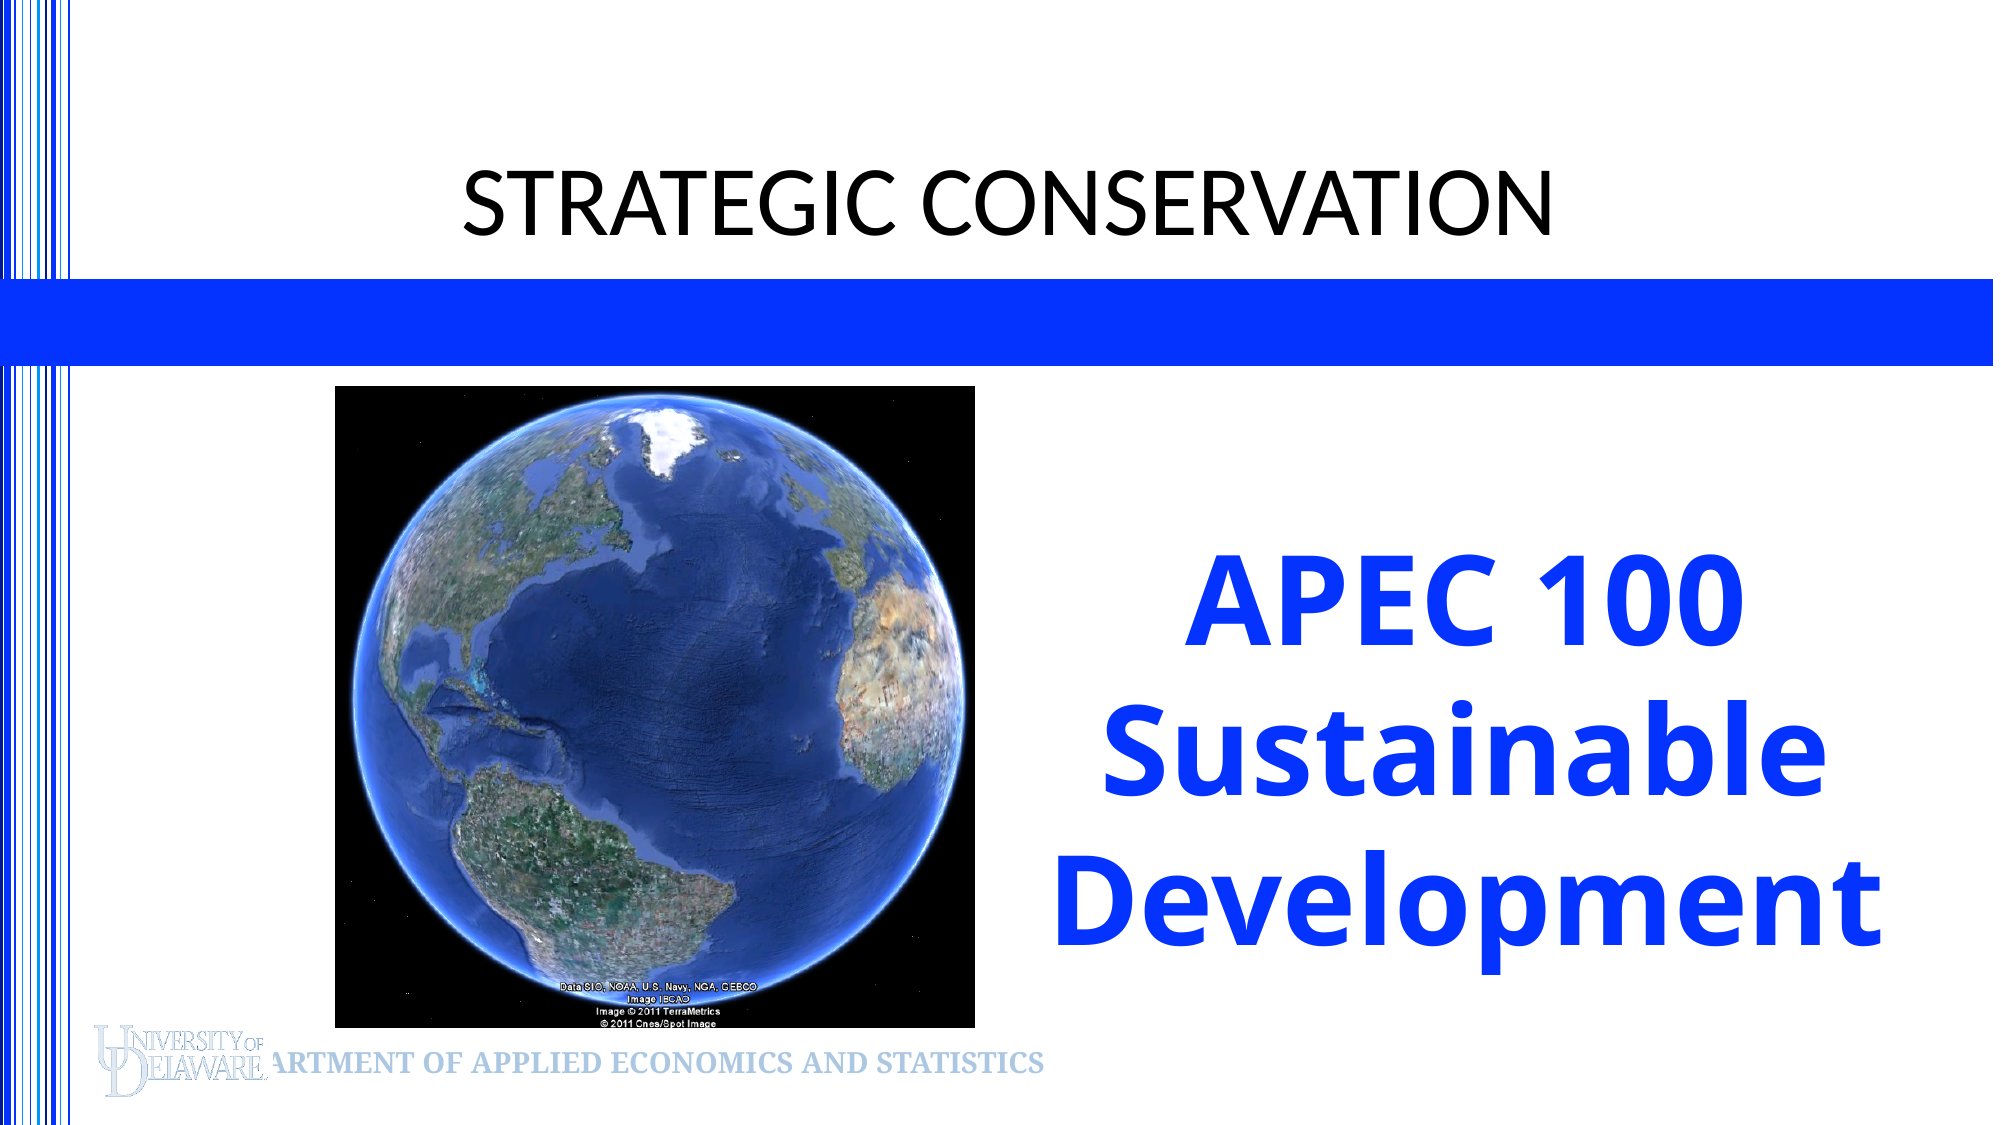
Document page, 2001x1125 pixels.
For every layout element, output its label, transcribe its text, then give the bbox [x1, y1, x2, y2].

subtitle Strategic Conservation [27, 127, 1993, 417]
picture [334, 386, 975, 1028]
title APEC 100 Sustainable Development [1009, 417, 1923, 978]
